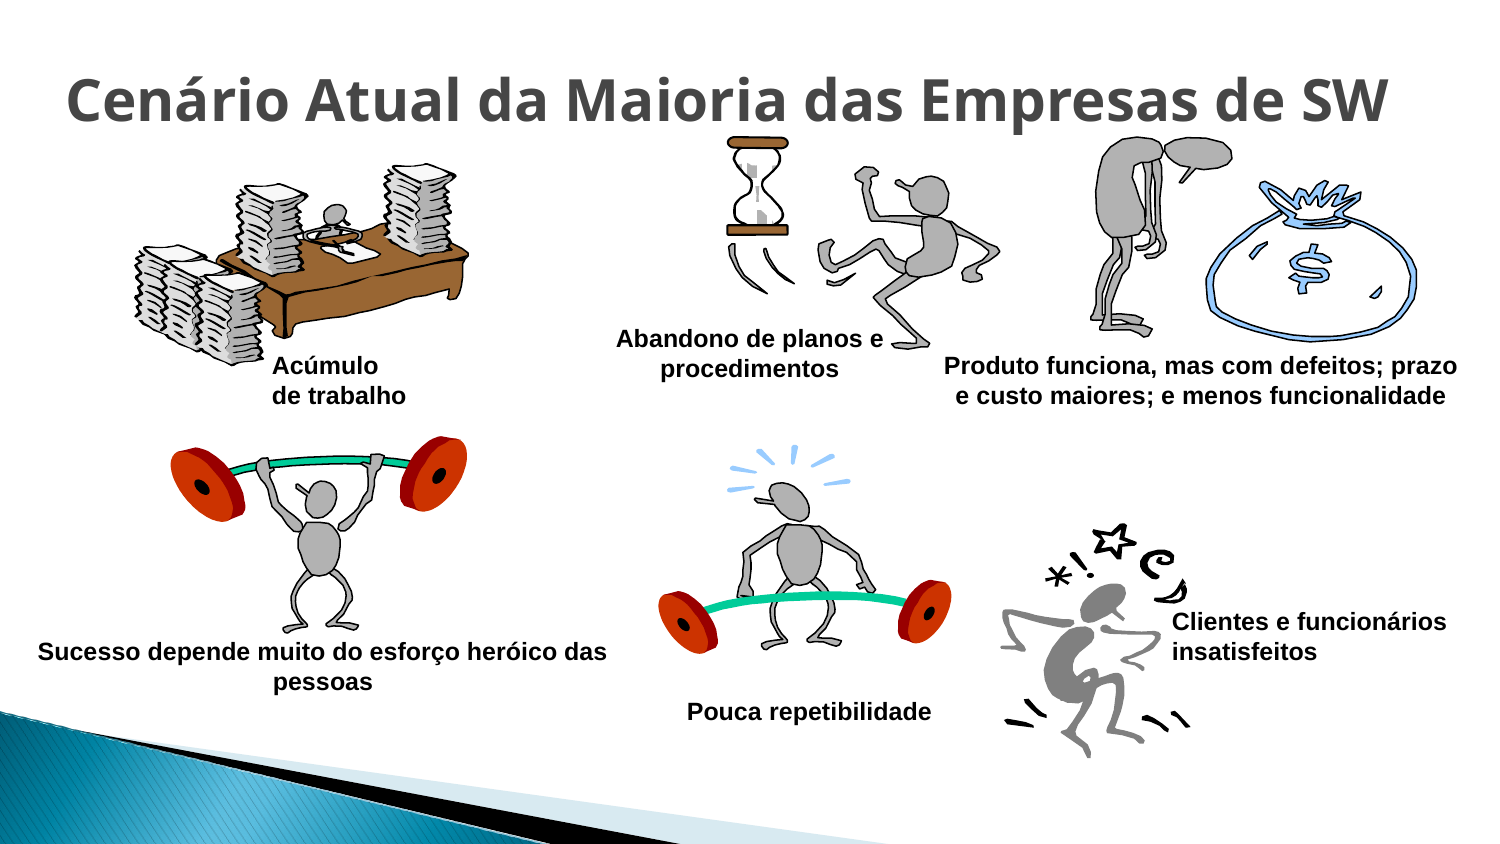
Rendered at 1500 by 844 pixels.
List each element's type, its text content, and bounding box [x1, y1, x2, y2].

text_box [0, 136, 1500, 759]
picture [65, 759, 557, 844]
title Cenário Atual da Maioria das Empresas de SW [50, 33, 1425, 135]
